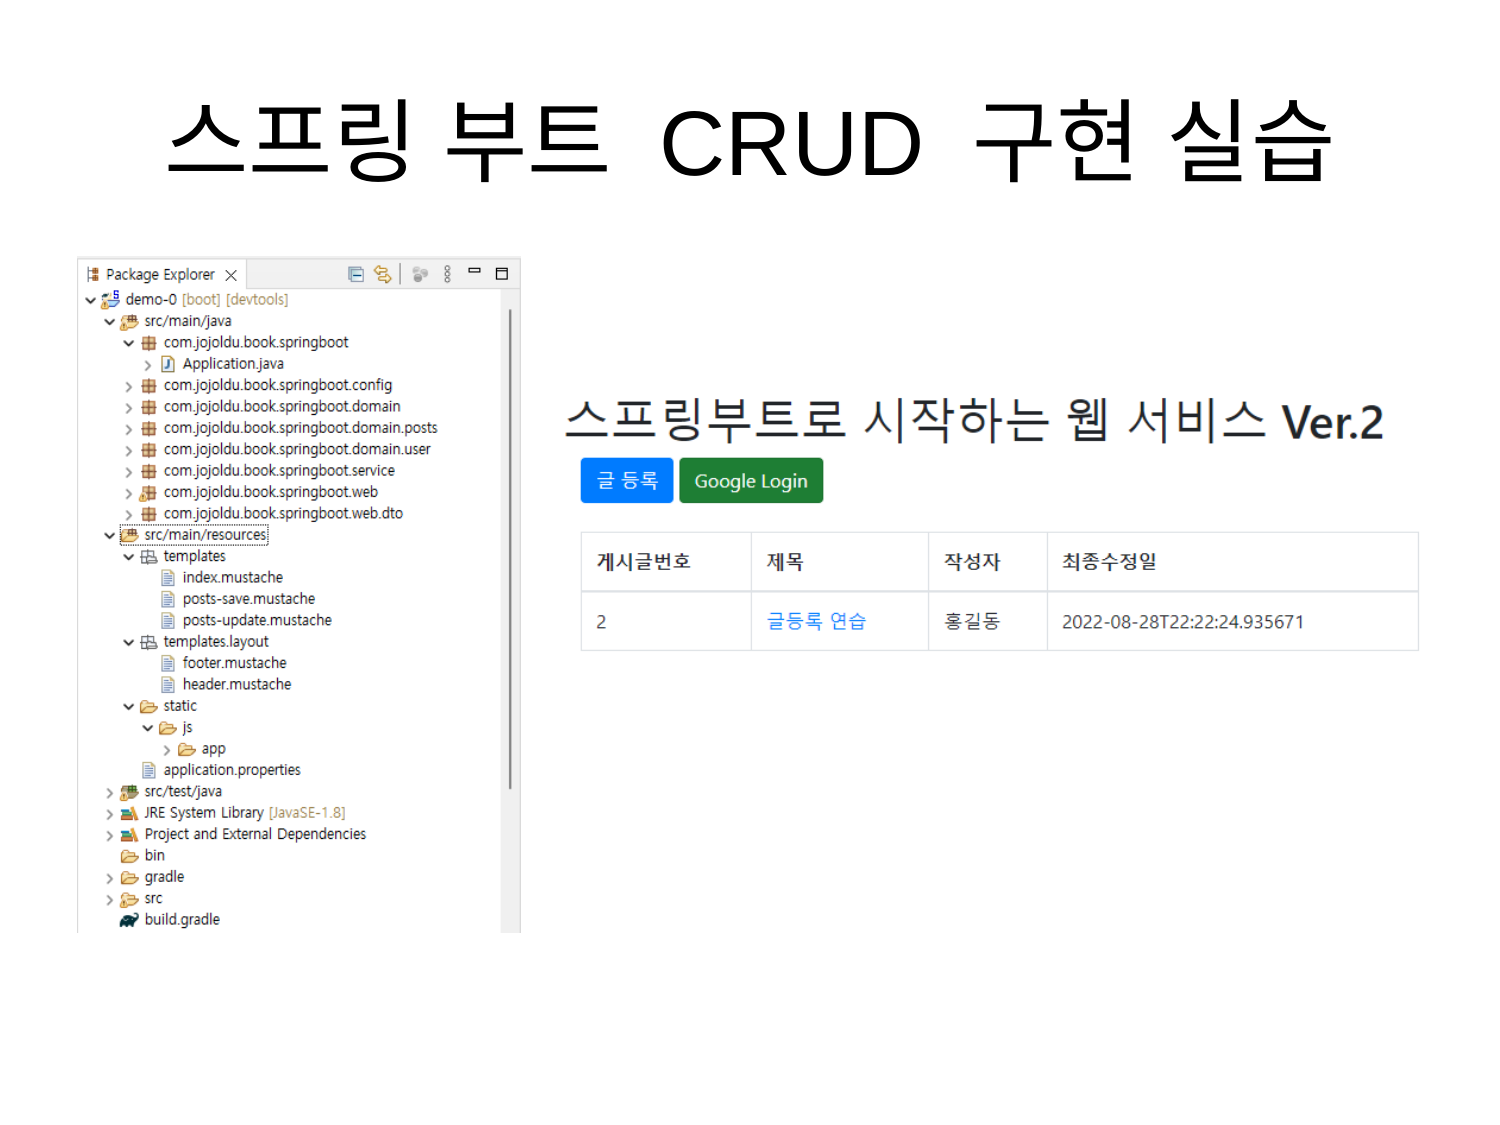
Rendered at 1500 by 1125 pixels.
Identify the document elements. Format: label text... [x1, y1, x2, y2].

picture [77, 256, 521, 934]
picture [563, 391, 1438, 669]
title 스프링 부트 CRUD 구현 실습 [75, 45, 1425, 233]
